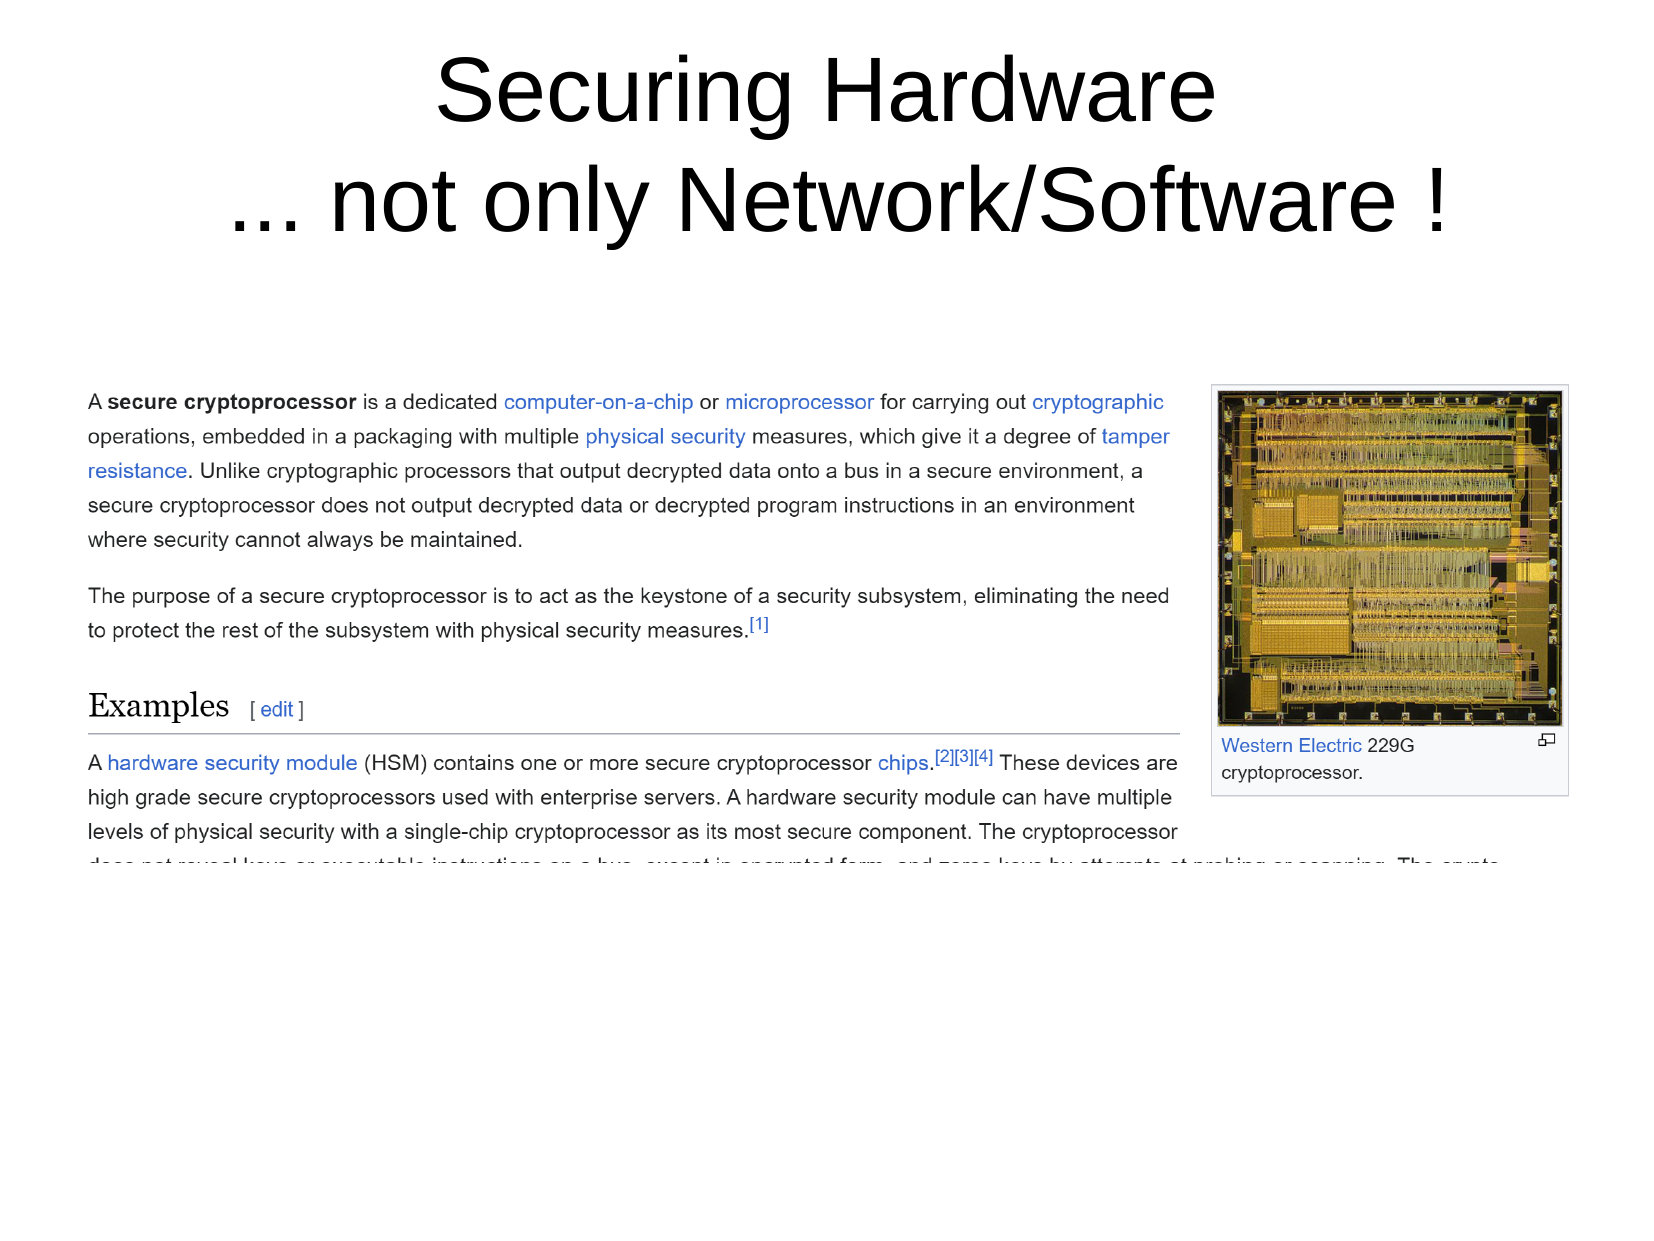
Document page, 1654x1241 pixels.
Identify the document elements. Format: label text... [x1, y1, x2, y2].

text_box Securing Hardware ... not only Network/Software ! [82, 7, 1571, 272]
picture [73, 377, 1580, 863]
